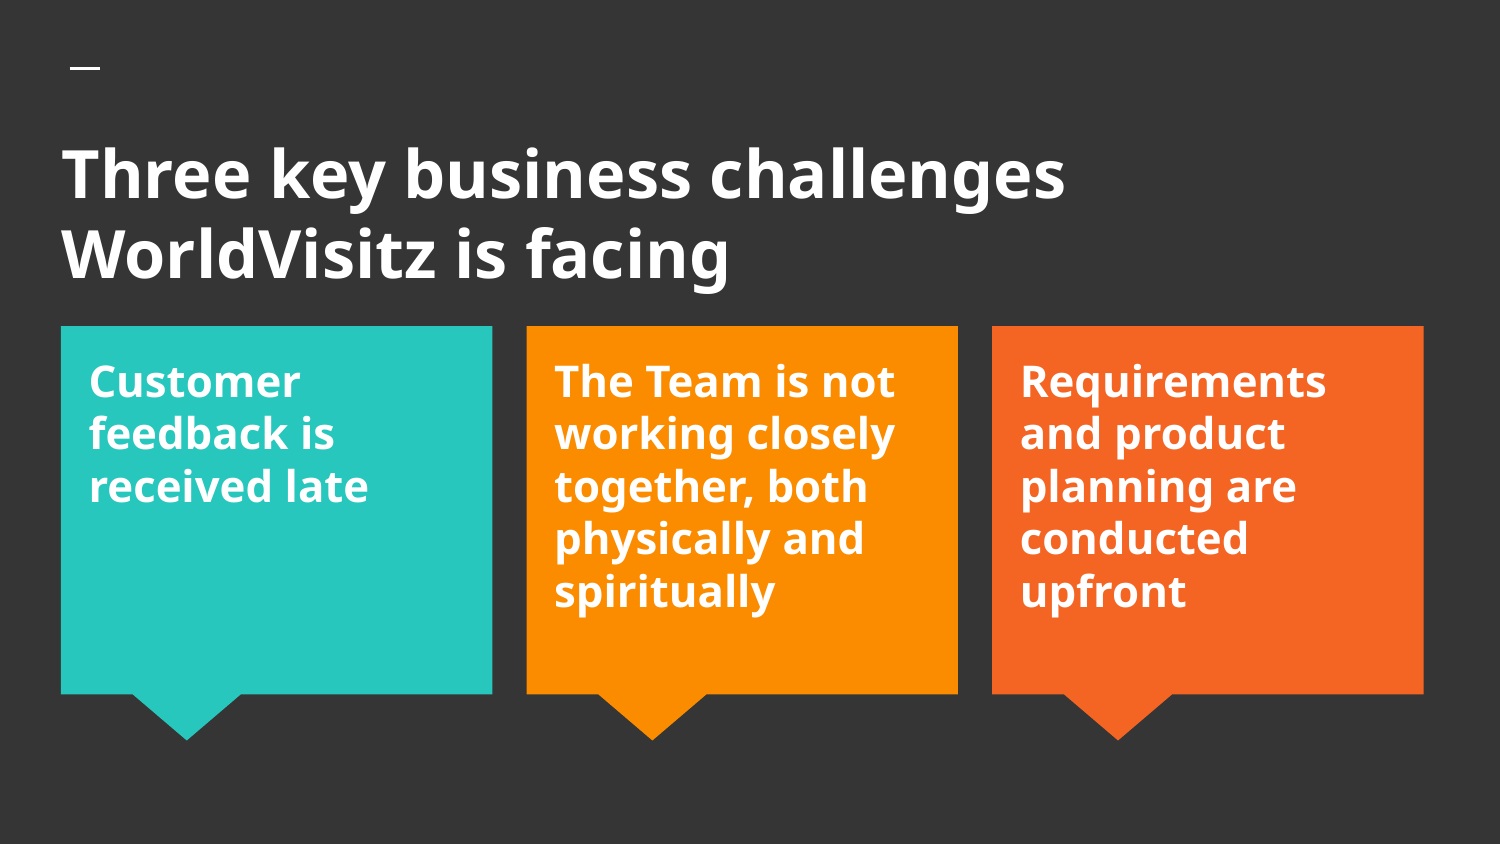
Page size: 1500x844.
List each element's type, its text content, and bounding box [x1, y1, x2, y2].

text_box [60, 326, 493, 741]
title The Team is not working closely together, both physically and spiritually [539, 338, 947, 668]
title Three key business challenges WorldVisitz is facing [46, 116, 1461, 285]
text_box [992, 326, 1424, 741]
title Customer feedback is received late [73, 338, 481, 668]
title Requirements and product planning are conducted upfront [1004, 338, 1412, 668]
text_box [526, 326, 958, 741]
